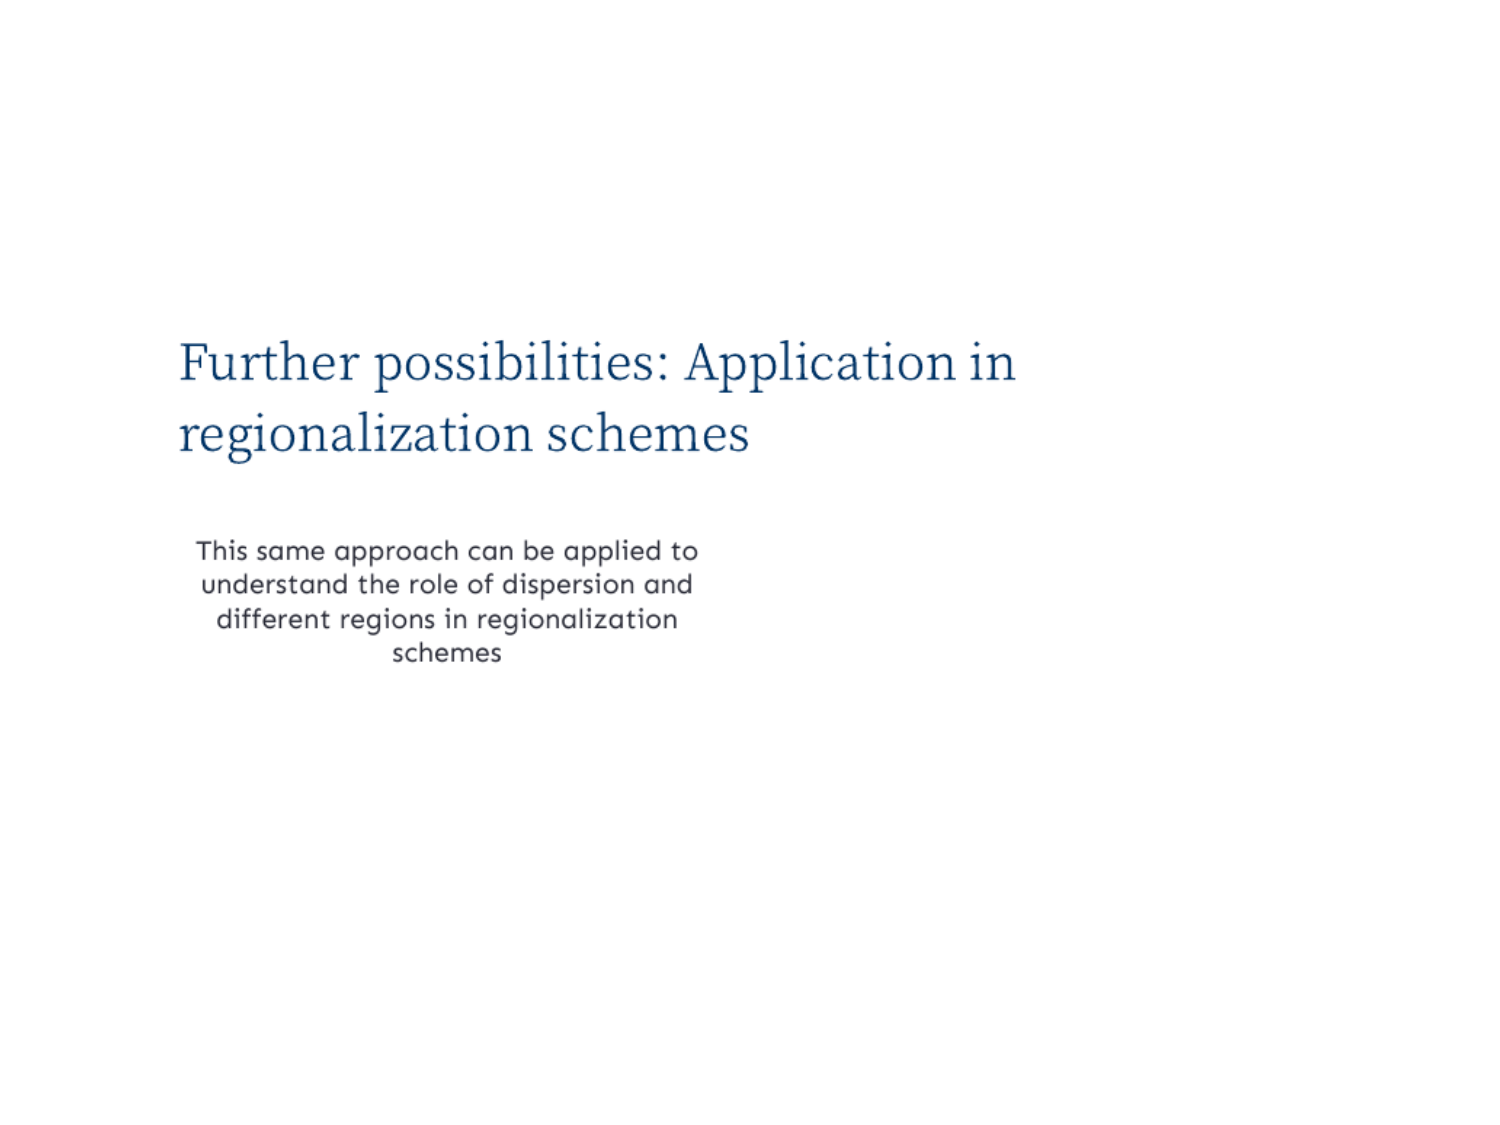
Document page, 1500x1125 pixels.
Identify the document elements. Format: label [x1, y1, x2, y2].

picture [91, 262, 1411, 1005]
